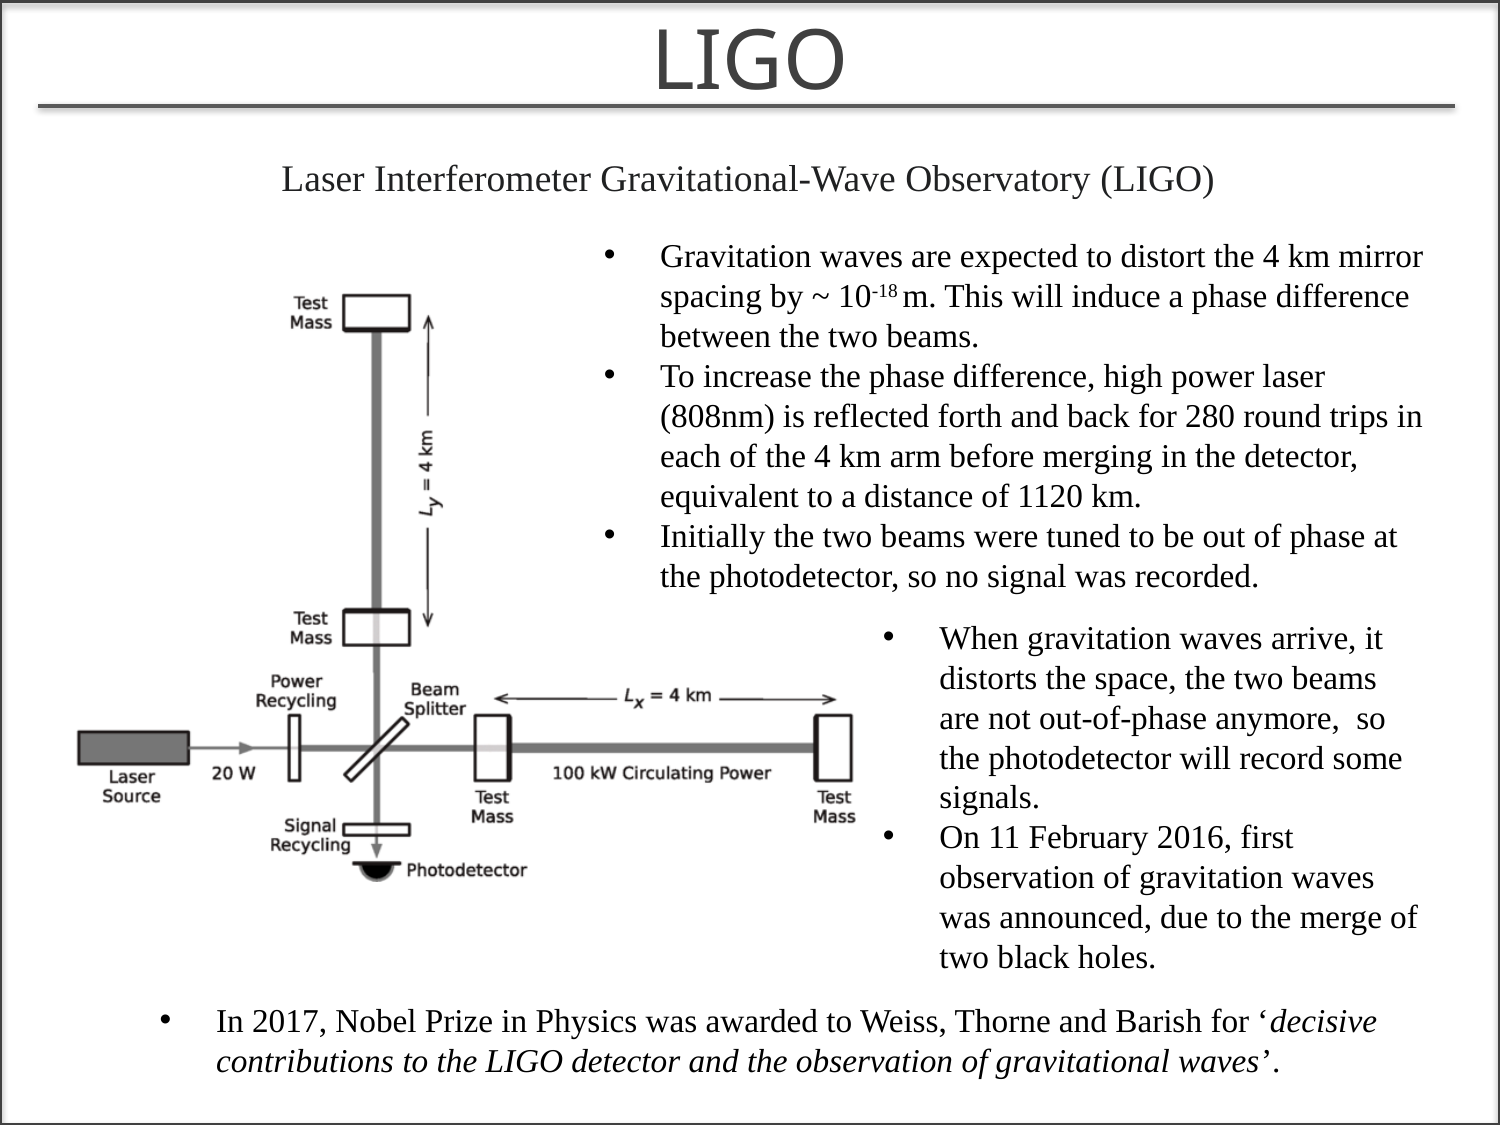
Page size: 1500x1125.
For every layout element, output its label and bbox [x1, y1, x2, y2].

text_box [23, 244, 991, 882]
text_box [0, 0, 1500, 1125]
